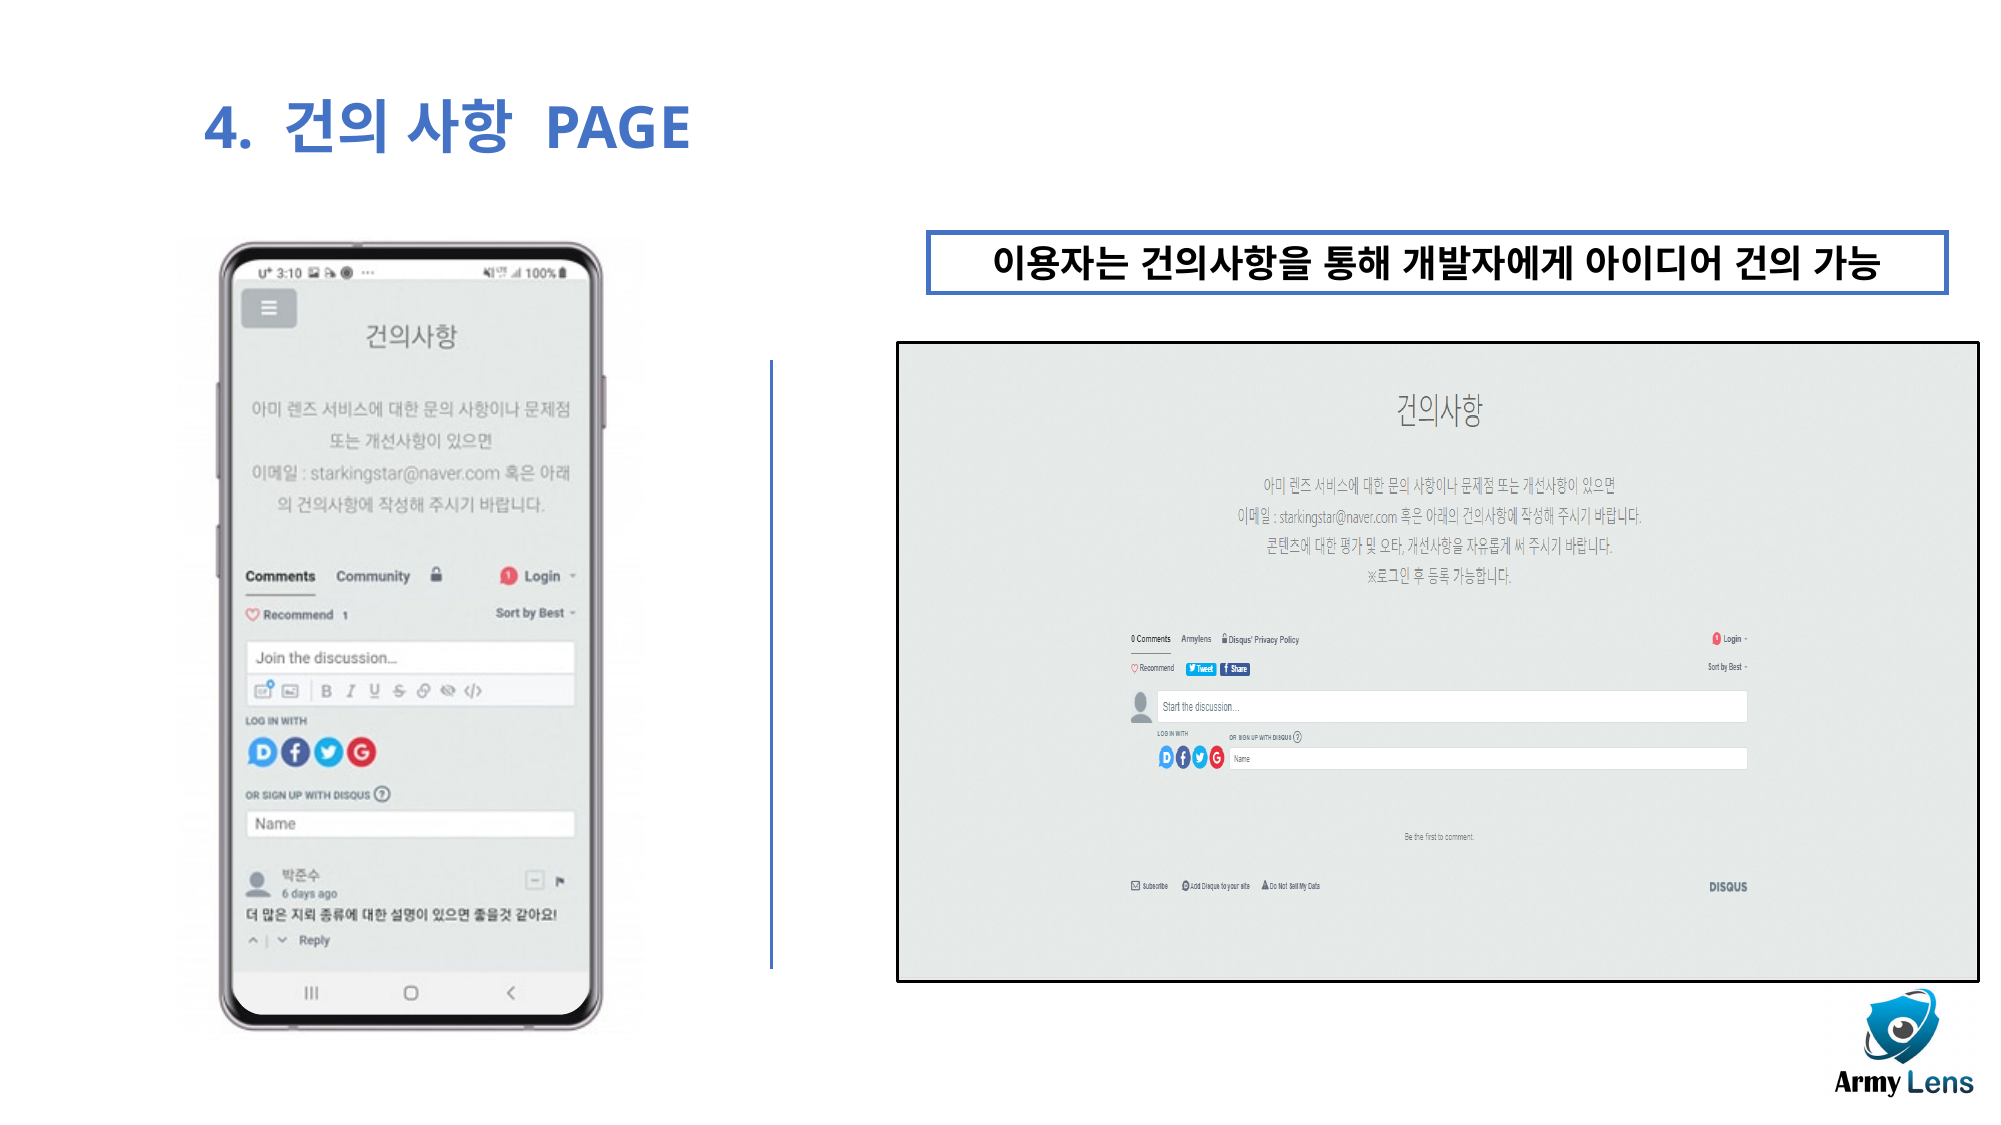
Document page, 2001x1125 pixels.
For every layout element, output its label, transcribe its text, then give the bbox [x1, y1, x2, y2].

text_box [177, 237, 645, 1040]
text_box 이용자는 건의사항을 통해 개발자에게 아이디어 건의 가능 [928, 231, 1948, 294]
text_box 4. 건의 사항 PAGE [105, 94, 791, 157]
picture [898, 343, 1981, 1105]
